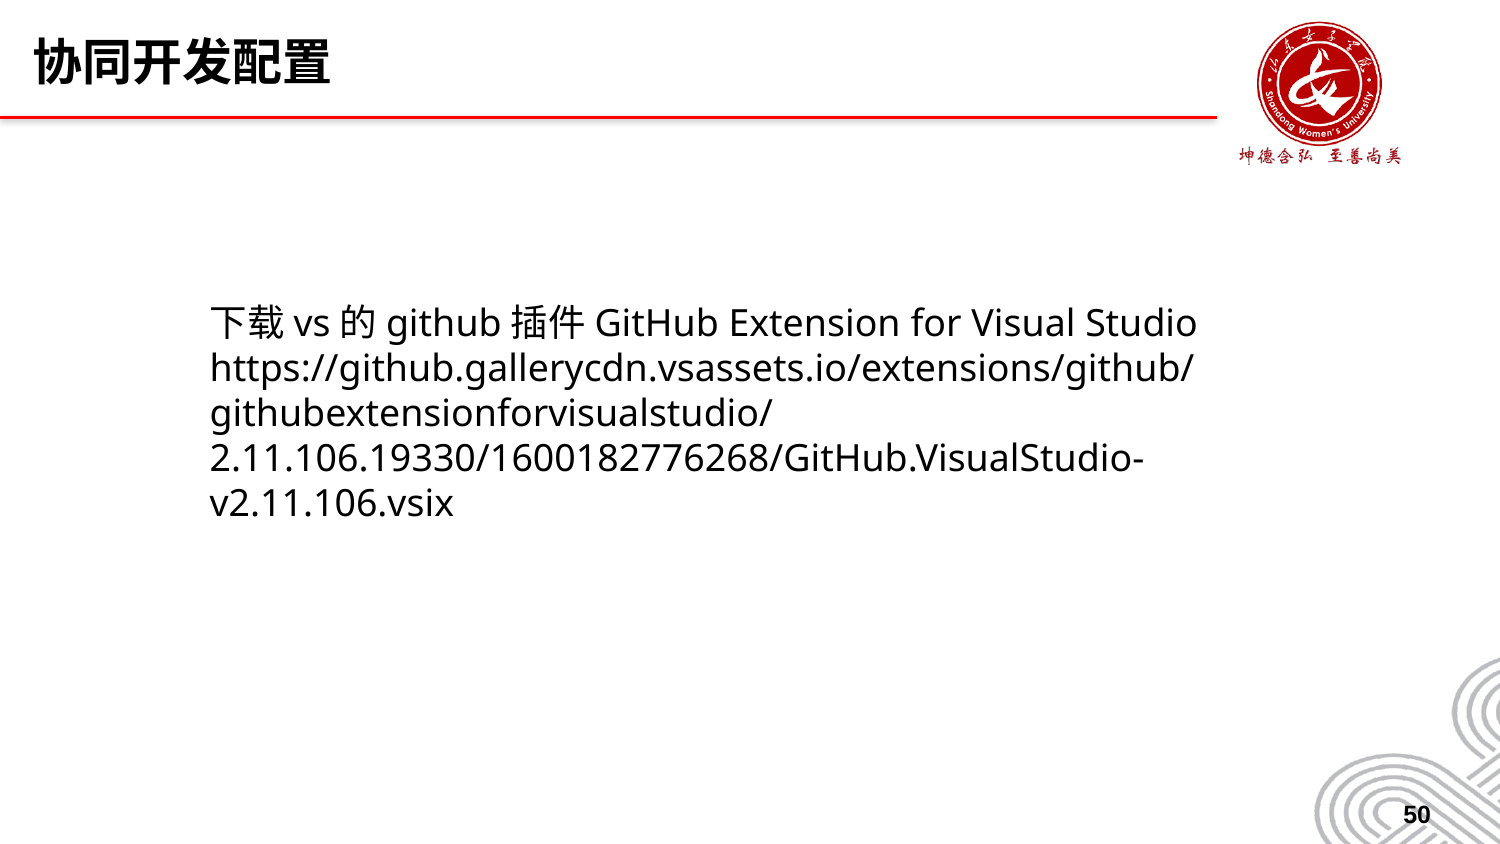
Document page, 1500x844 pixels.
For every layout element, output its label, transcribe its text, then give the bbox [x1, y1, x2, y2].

slide_number 50 [1370, 791, 1465, 827]
title 协同开发配置 [17, 19, 1194, 101]
text_box 下载vs的github插件GitHub Extension for Visual Studio https://github.gallerycdn.vsassets.io/extensions/github/githubextensionforvisualstudio/2.11.106.19330/1600182776268/GitHub.VisualStudio-v2.11.106.vsix [194, 291, 1235, 532]
picture [1277, 650, 1500, 844]
picture [1234, 20, 1406, 192]
